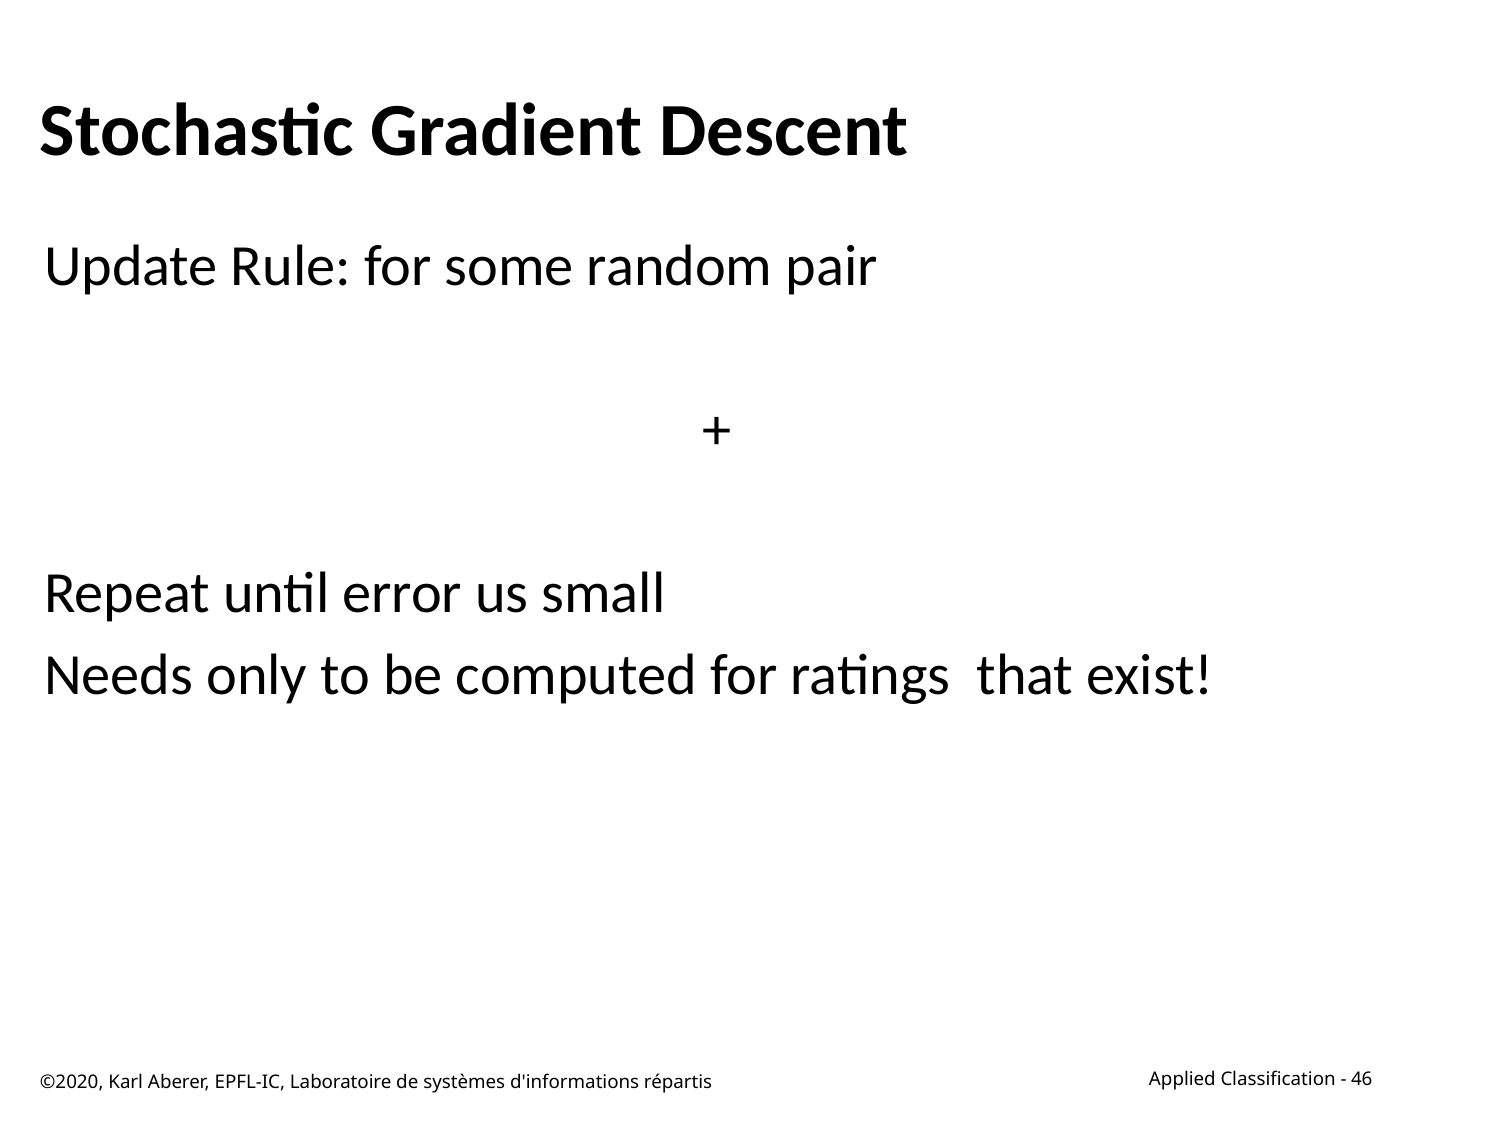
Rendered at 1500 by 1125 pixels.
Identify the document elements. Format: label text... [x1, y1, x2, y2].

footer ©2020, Karl Aberer, EPFL-IC, Laboratoire de systèmes d'informations répartis [24, 1062, 988, 1101]
title Stochastic Gradient Descent [24, 49, 1388, 201]
